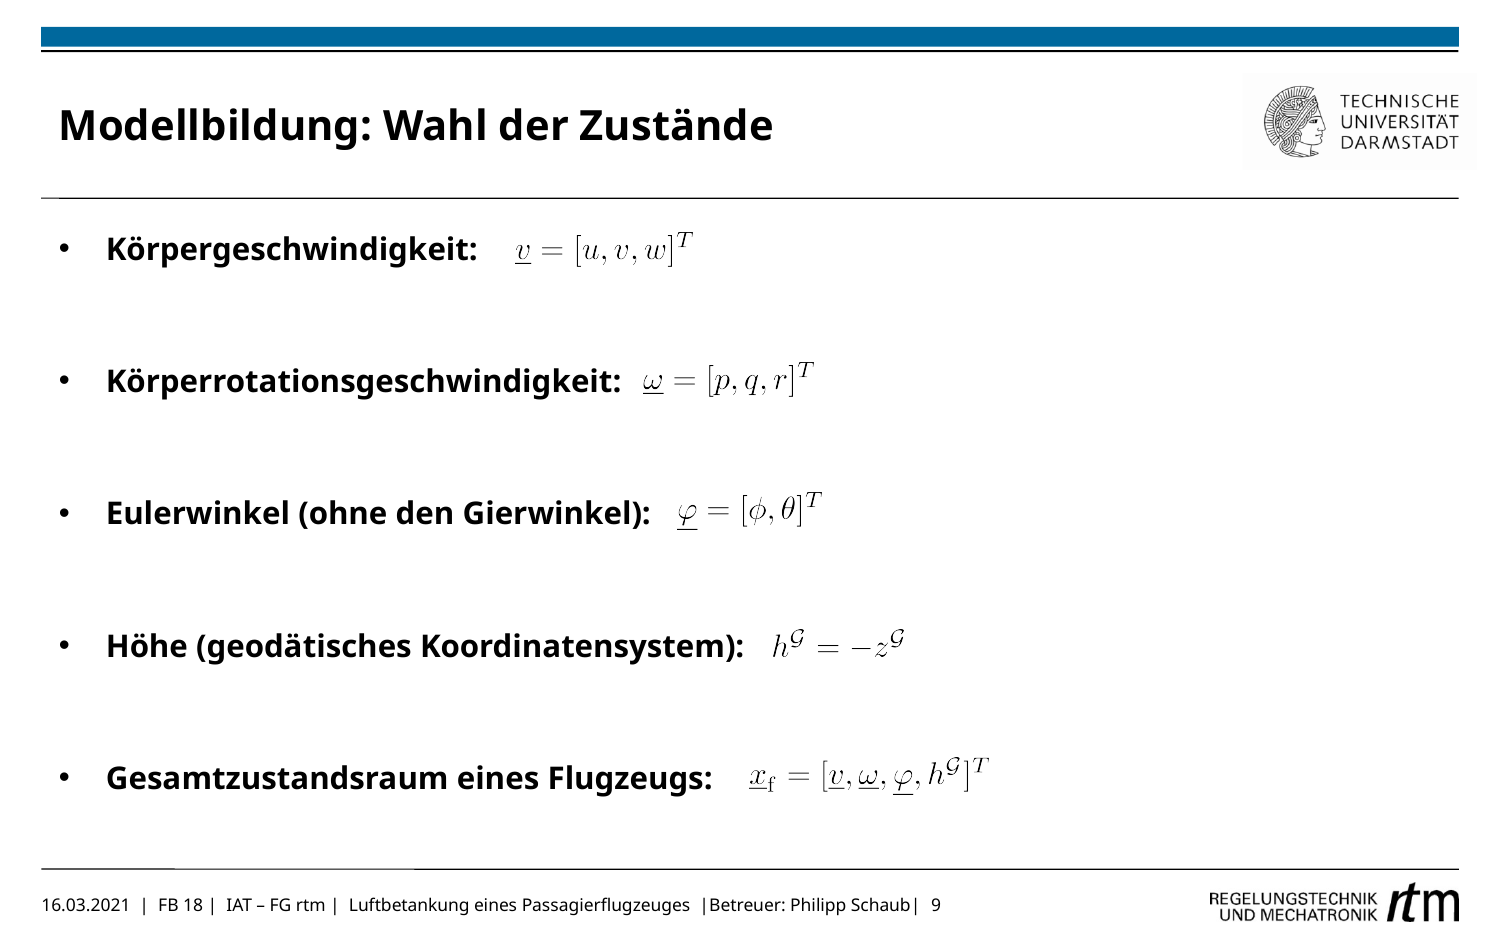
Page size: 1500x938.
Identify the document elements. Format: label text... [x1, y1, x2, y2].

picture [677, 492, 823, 530]
picture [1210, 882, 1459, 922]
list Körpergeschwindigkeit: Körperrotationsgeschwindigkeit: Eulerwinkel (ohne den Gierwinkel): Höhe (geodätisches Koordinatensystem): Gesamtzustandsraum eines Flugzeugs: [58, 221, 1441, 847]
picture [773, 629, 905, 658]
picture [643, 362, 814, 397]
picture [1242, 73, 1477, 170]
title Modellbildung: Wahl der Zustände [58, 66, 1149, 182]
picture [749, 756, 990, 796]
picture [514, 232, 693, 267]
